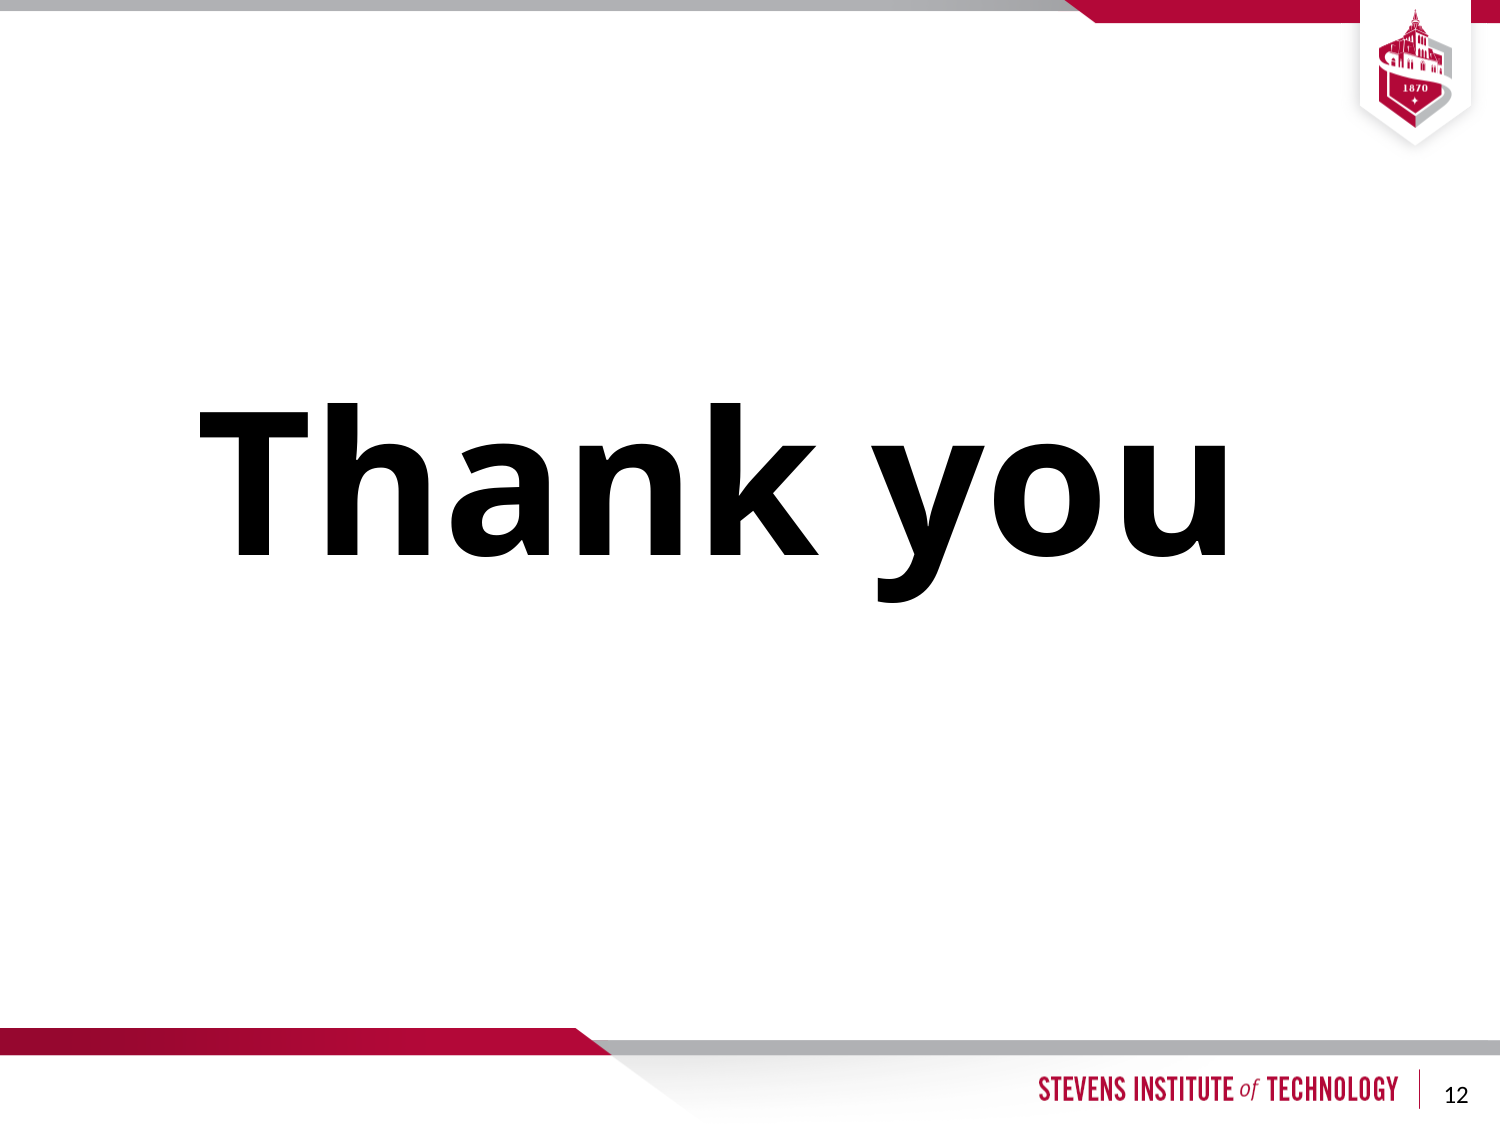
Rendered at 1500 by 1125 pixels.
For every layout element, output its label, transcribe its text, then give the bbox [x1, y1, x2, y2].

picture [0, 1028, 1500, 1125]
title Thank you [68, 347, 1369, 536]
slide_number ‹#› [1428, 1071, 1490, 1108]
picture [0, 0, 1500, 160]
